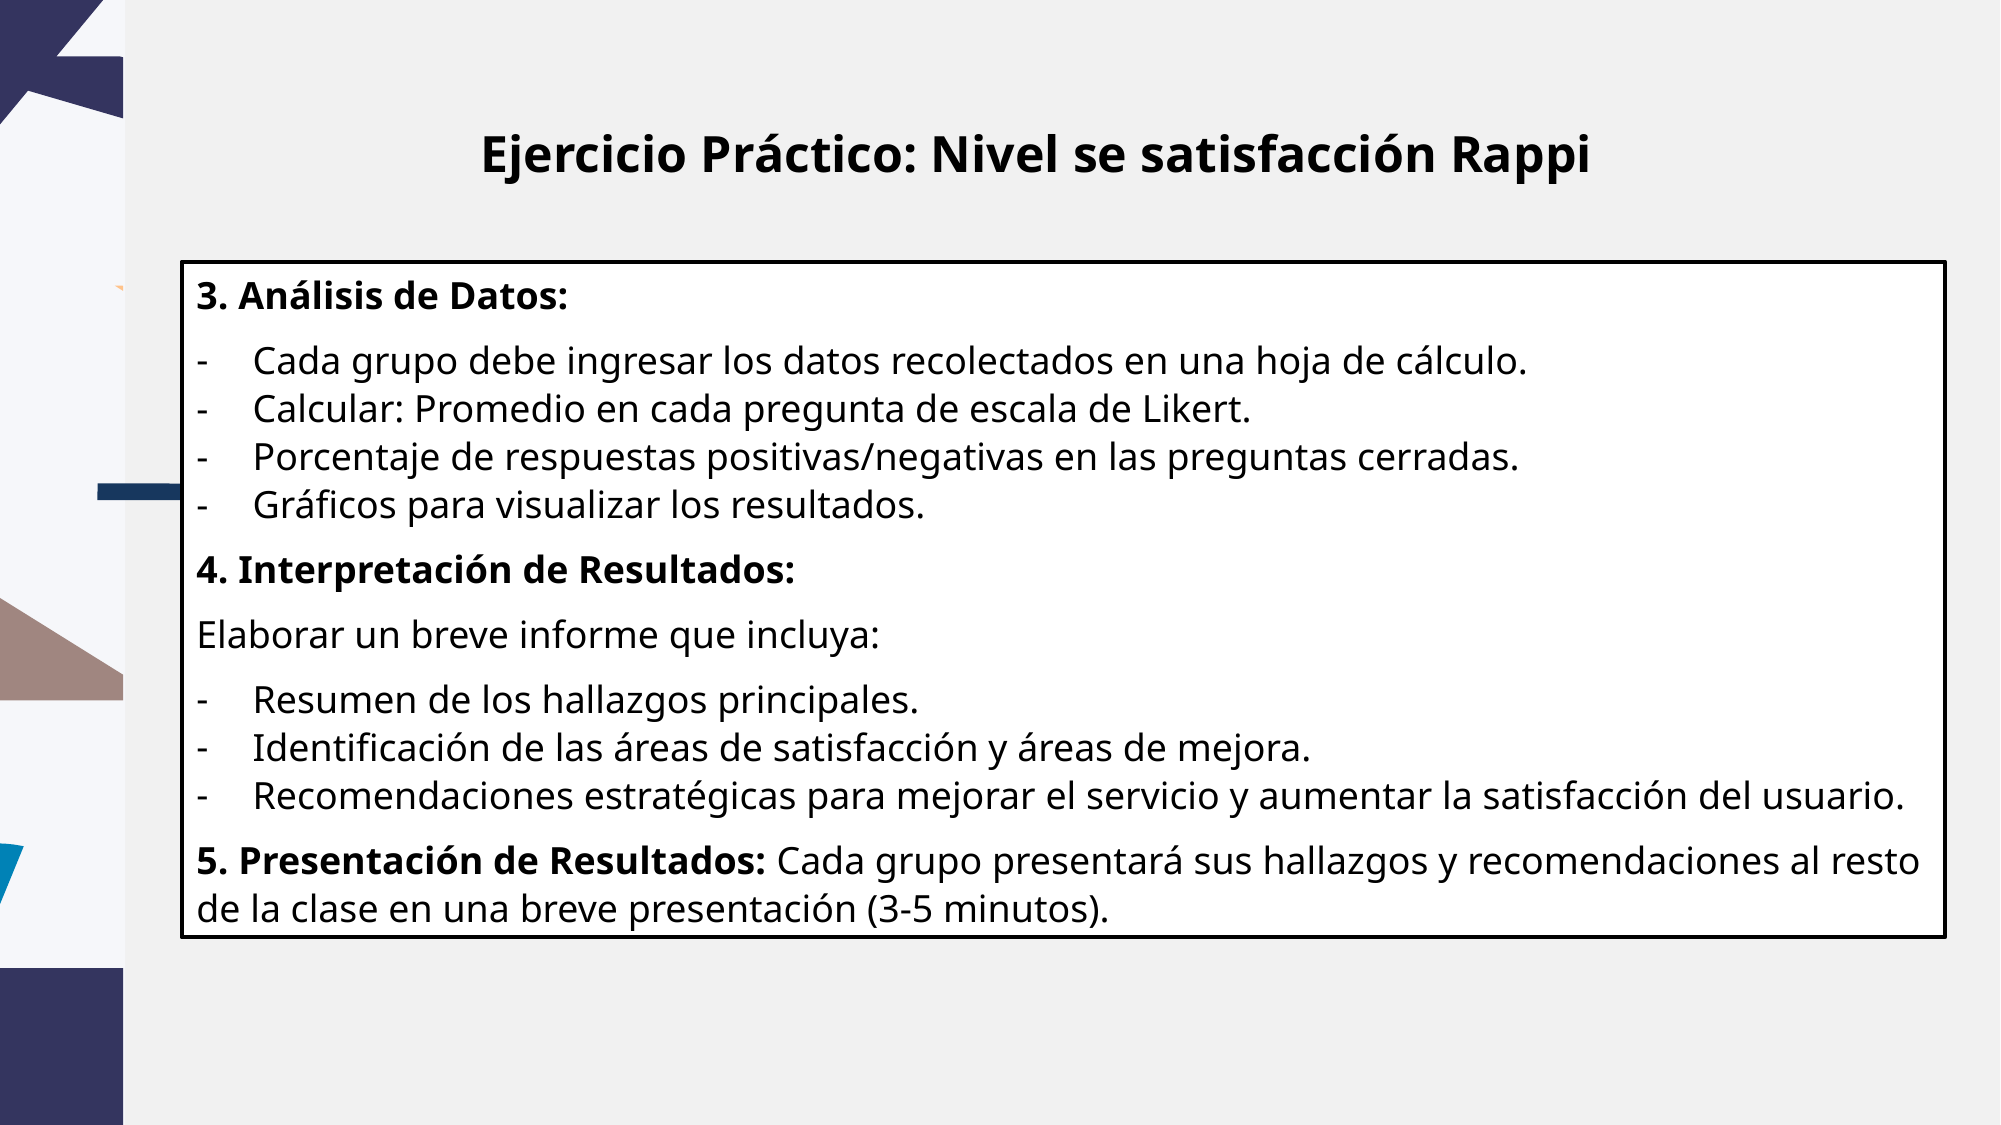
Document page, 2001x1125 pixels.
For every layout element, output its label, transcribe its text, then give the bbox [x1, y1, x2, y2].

text_box Ejercicio Práctico: Nivel se satisfacción Rappi [104, 117, 1969, 183]
text_box 3. Análisis de Datos: Cada grupo debe ingresar los datos recolectados en una hoja de cálculo. Calcular: Promedio en cada pregunta de escala de Likert. Porcentaje de respuestas positivas/negativas en las preguntas cerradas. Gráficos para visualizar los resultados. 4. Interpretación de Resultados: Elaborar un breve informe que incluya: Resumen de los hallazgos principales. Identificación de las áreas de satisfacción y áreas de mejora. Recomendaciones estratégicas para mejorar el servicio y aumentar la satisfacción del usuario. 5. Presentación de Resultados: Cada grupo presentará sus hallazgos y recomendaciones al resto de la clase en una breve presentación (3-5 minutos). [180, 260, 1947, 939]
